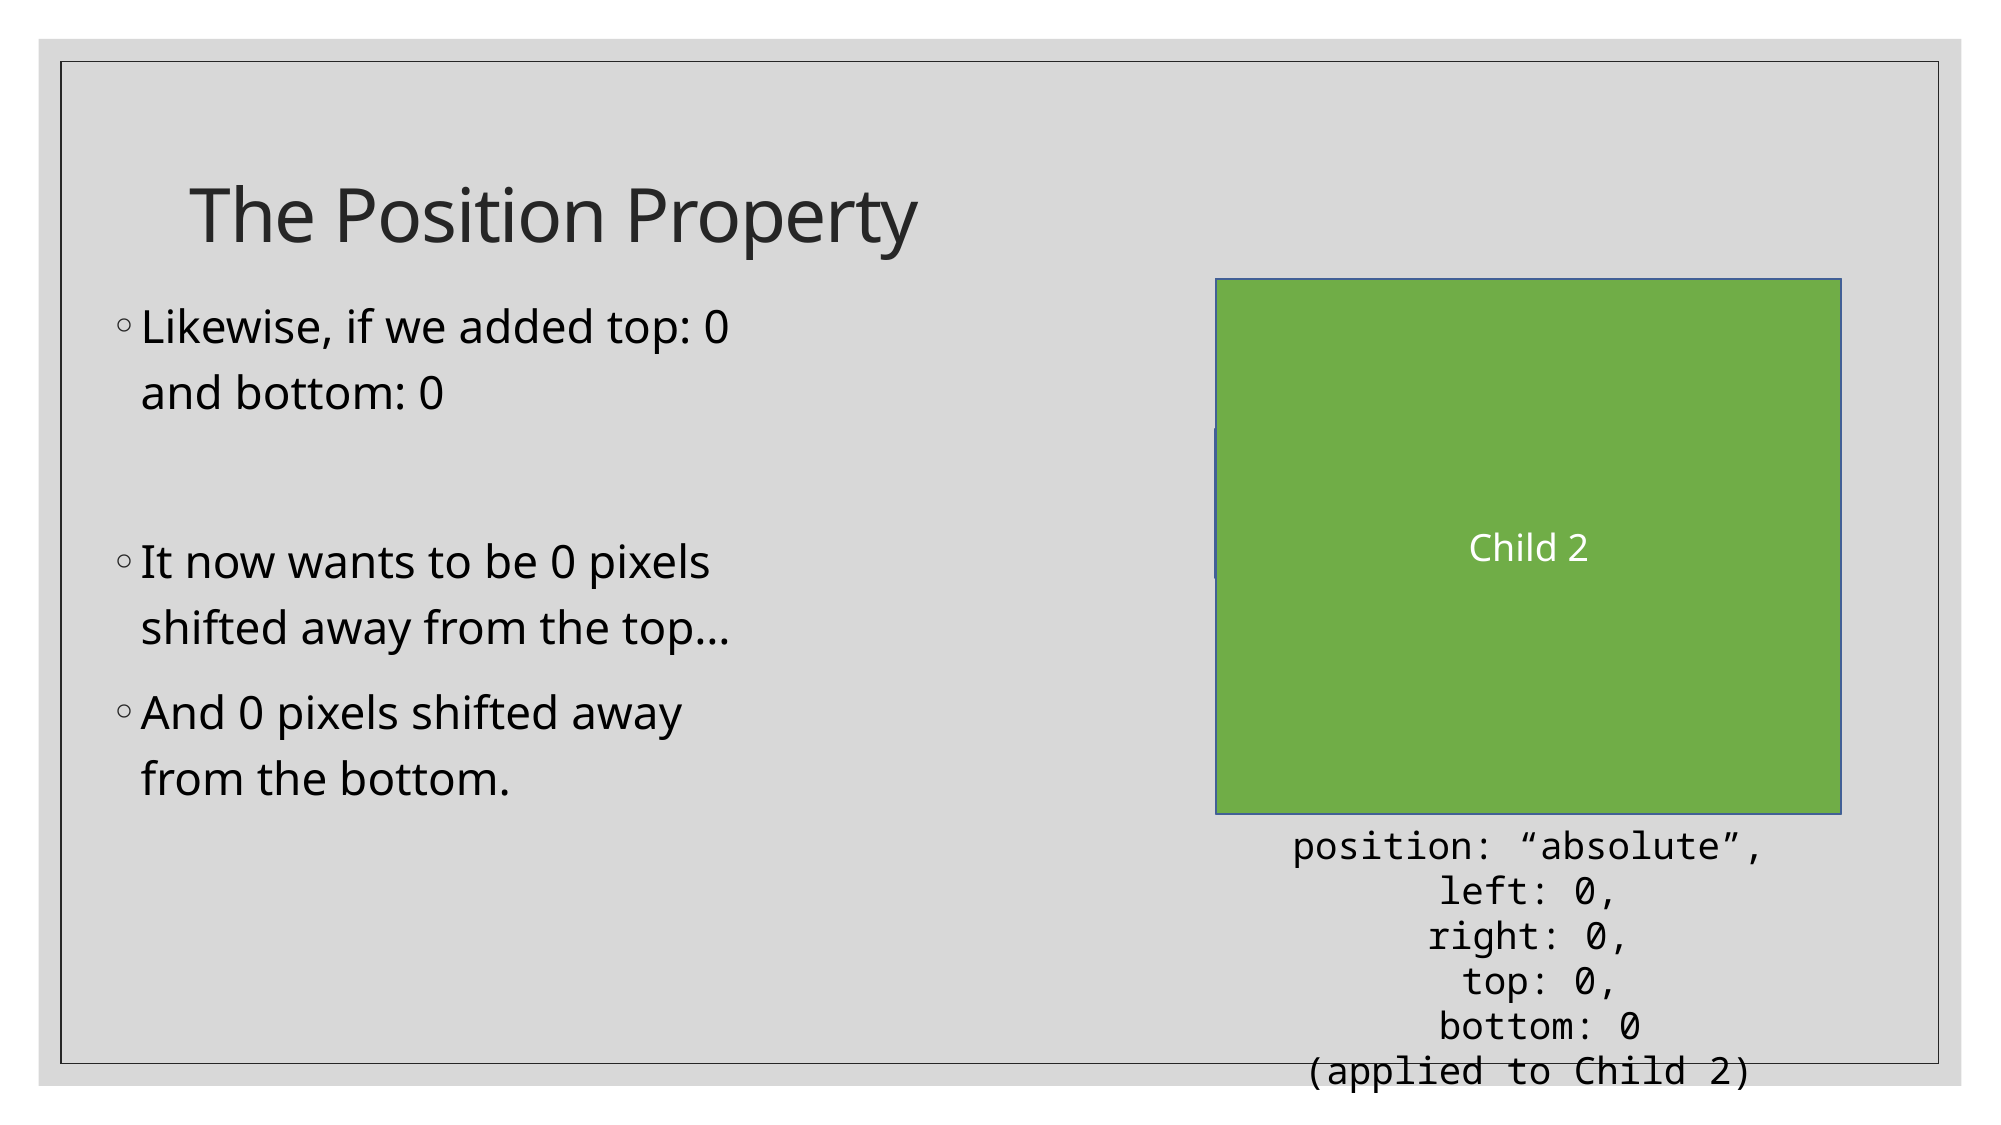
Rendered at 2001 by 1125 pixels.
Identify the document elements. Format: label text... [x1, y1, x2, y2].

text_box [1028, 279, 2000, 1103]
title The Position Property [174, 105, 1825, 331]
list Likewise, if we added top: 0 and bottom: 0 It now wants to be 0 pixels shifted away from the top… And 0 pixels shifted away from the bottom. [95, 279, 767, 1020]
